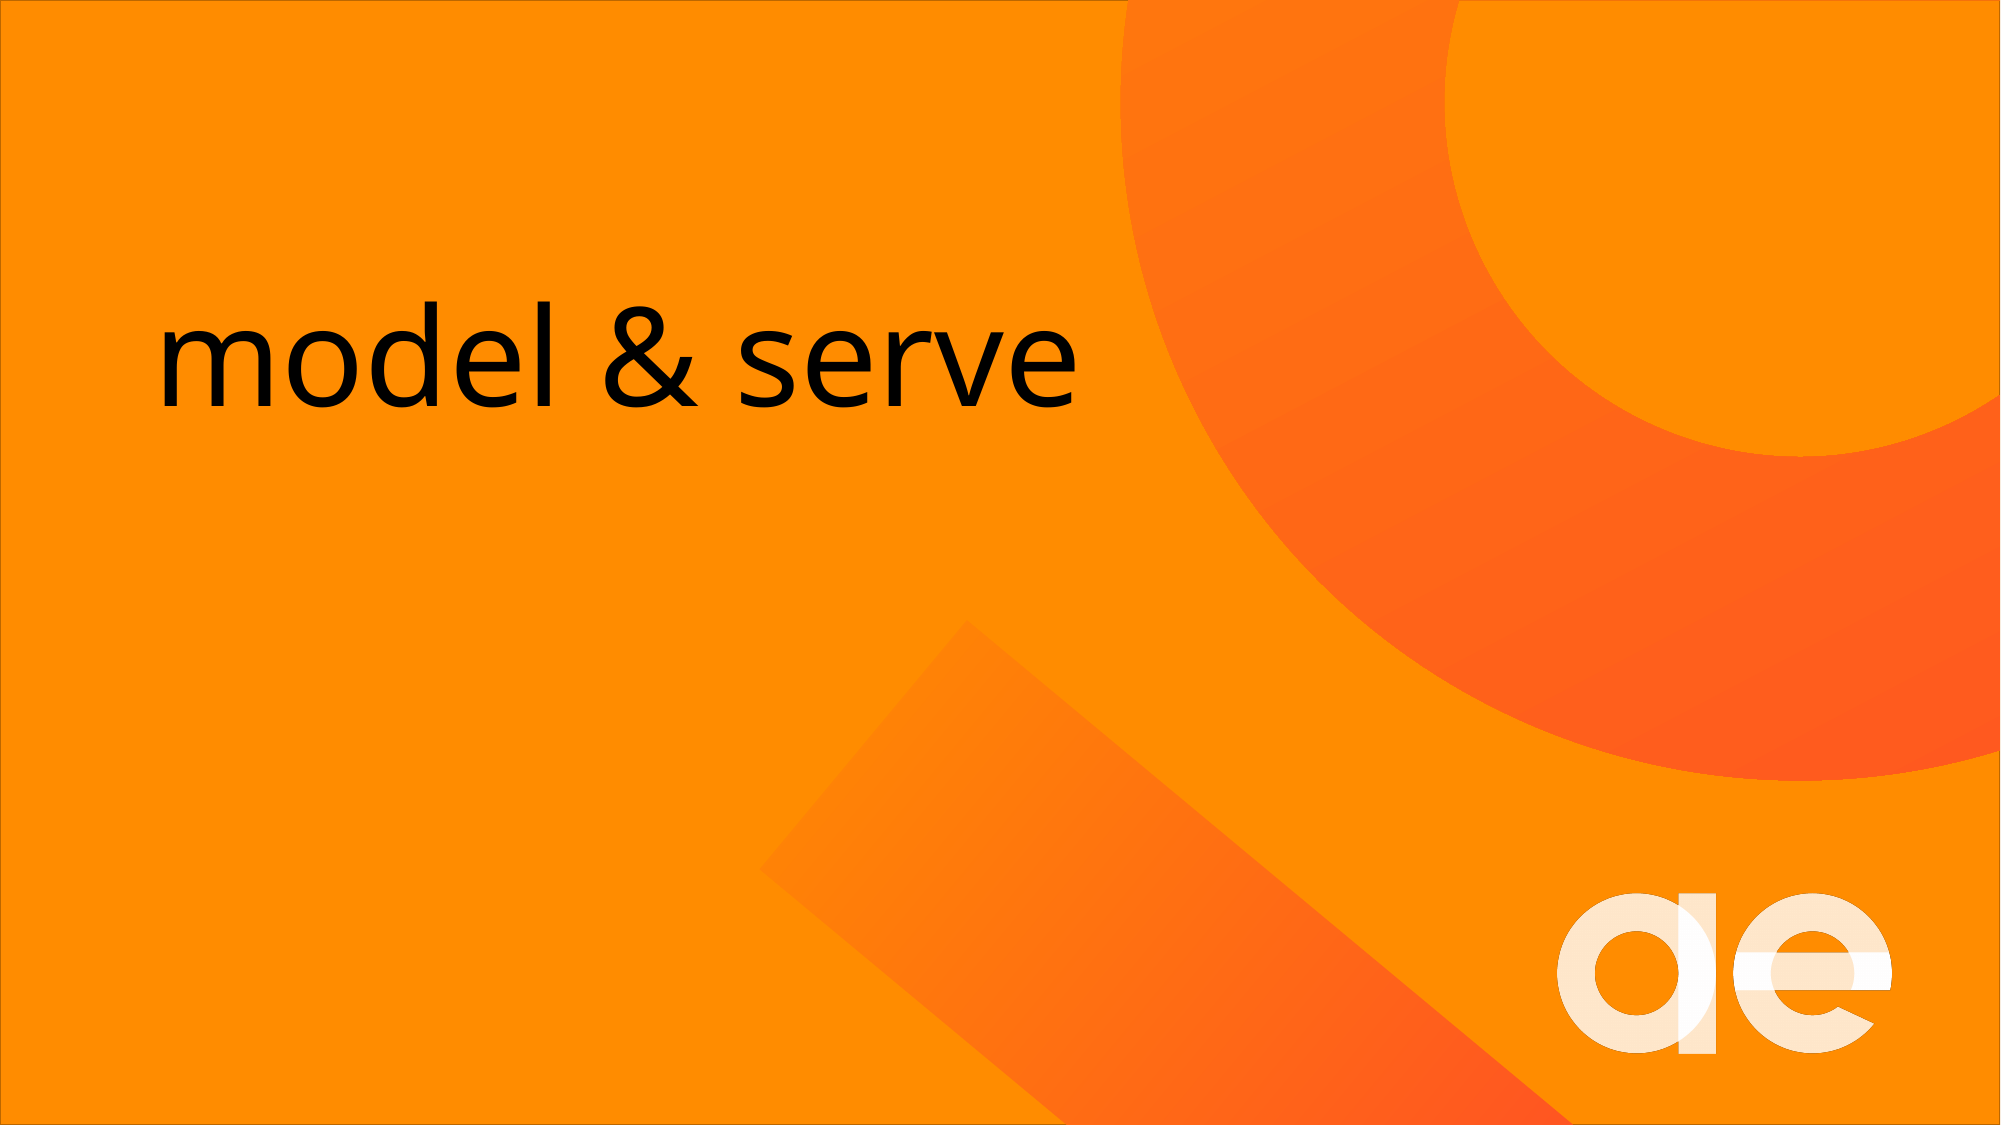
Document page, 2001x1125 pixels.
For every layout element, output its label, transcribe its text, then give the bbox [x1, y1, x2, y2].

title model & serve [138, 131, 1397, 444]
picture [1557, 893, 1892, 1054]
